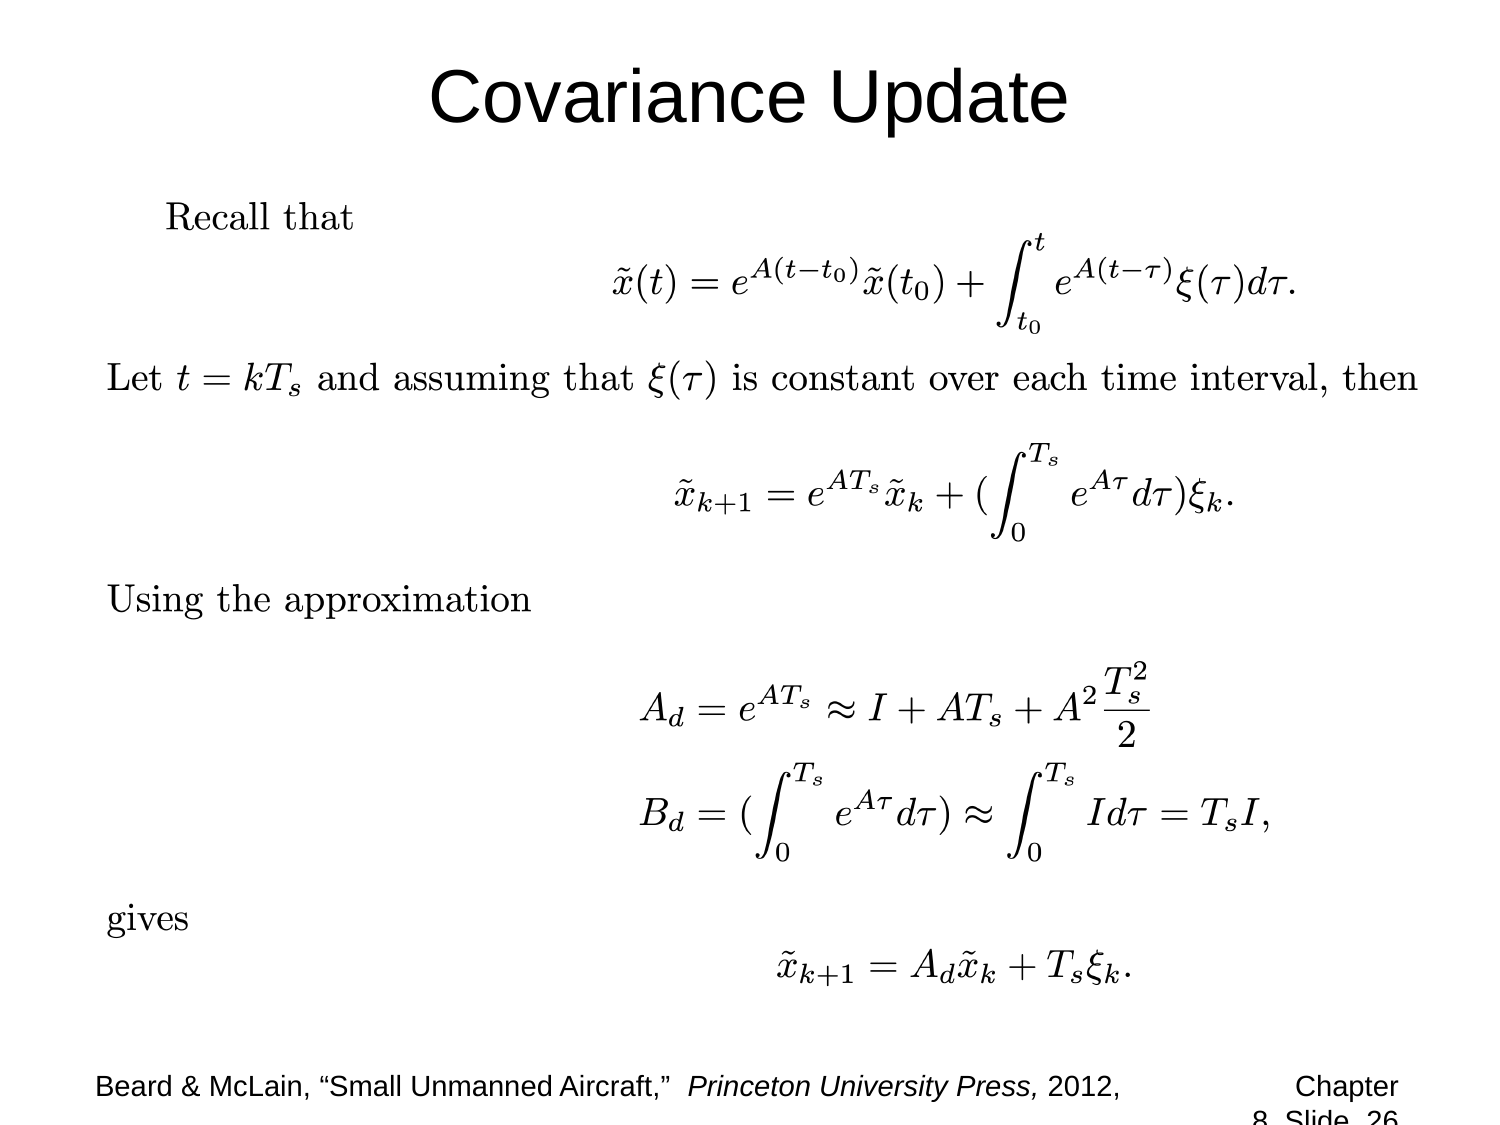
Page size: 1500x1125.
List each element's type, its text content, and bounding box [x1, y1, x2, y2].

title Covariance Update [74, 32, 1426, 153]
picture [106, 201, 1420, 987]
